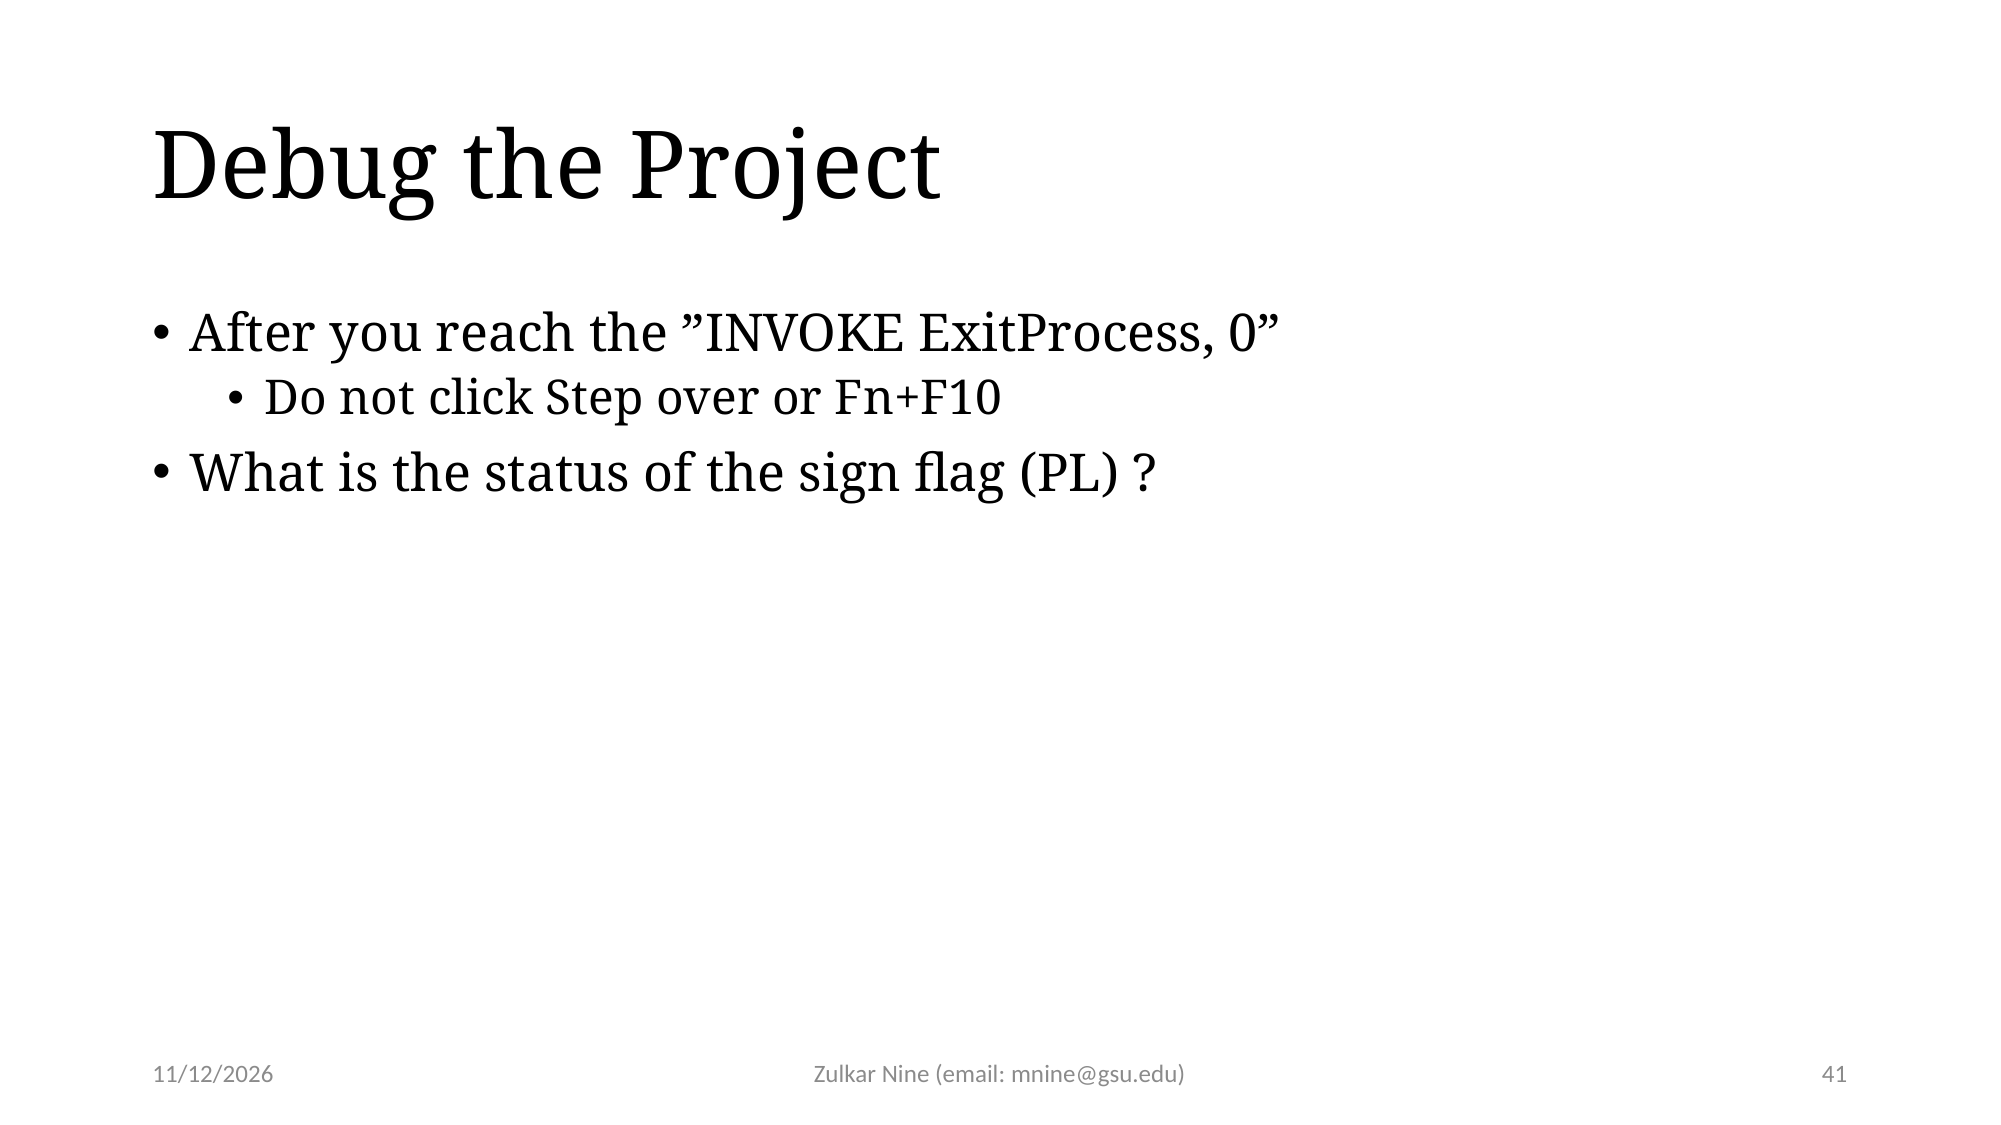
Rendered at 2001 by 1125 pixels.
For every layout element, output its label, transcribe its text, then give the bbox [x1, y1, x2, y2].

footer Zulkar Nine (email: mnine@gsu.edu) [662, 1042, 1338, 1103]
list After you reach the ”INVOKE ExitProcess, 0” Do not click Step over or Fn+F10 What is the status of the sign flag (PL) ? [137, 299, 1863, 1014]
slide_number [137, 1042, 588, 1103]
title Debug the Project [137, 59, 1863, 278]
slide_number 41 [1412, 1042, 1863, 1103]
